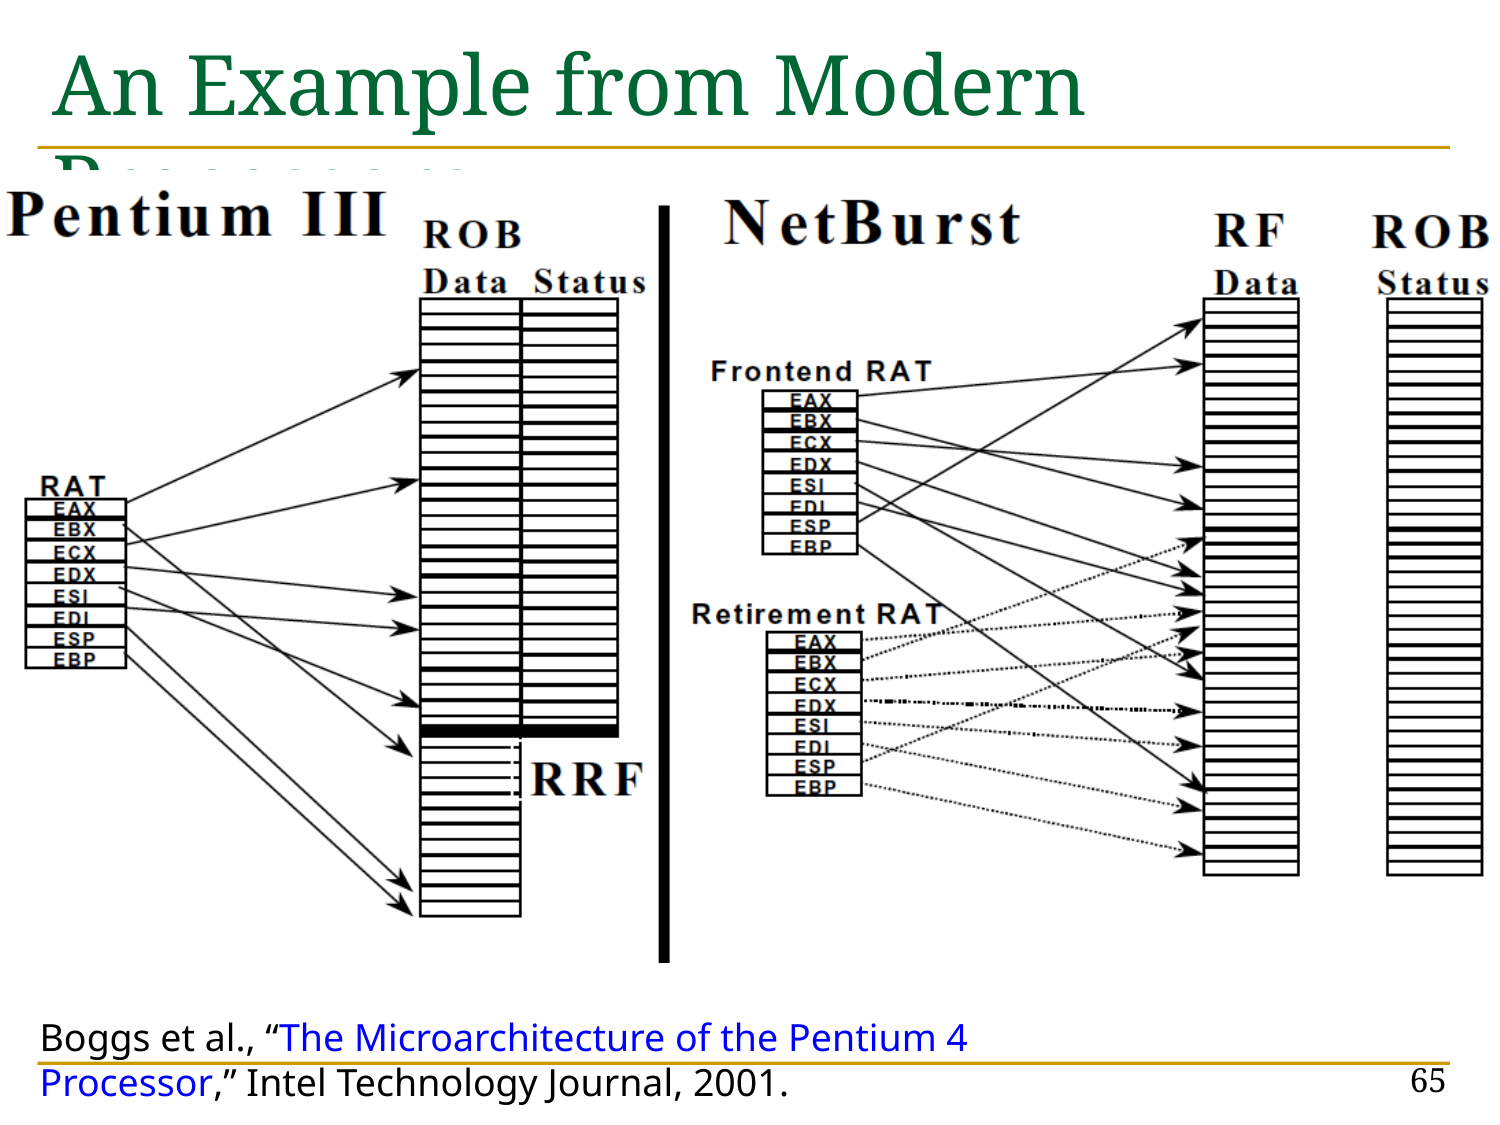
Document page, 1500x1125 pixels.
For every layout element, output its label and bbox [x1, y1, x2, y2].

title [37, 24, 1500, 170]
slide_number [1163, 1036, 1462, 1112]
text_box [24, 1006, 1163, 1112]
picture [0, 170, 1500, 963]
